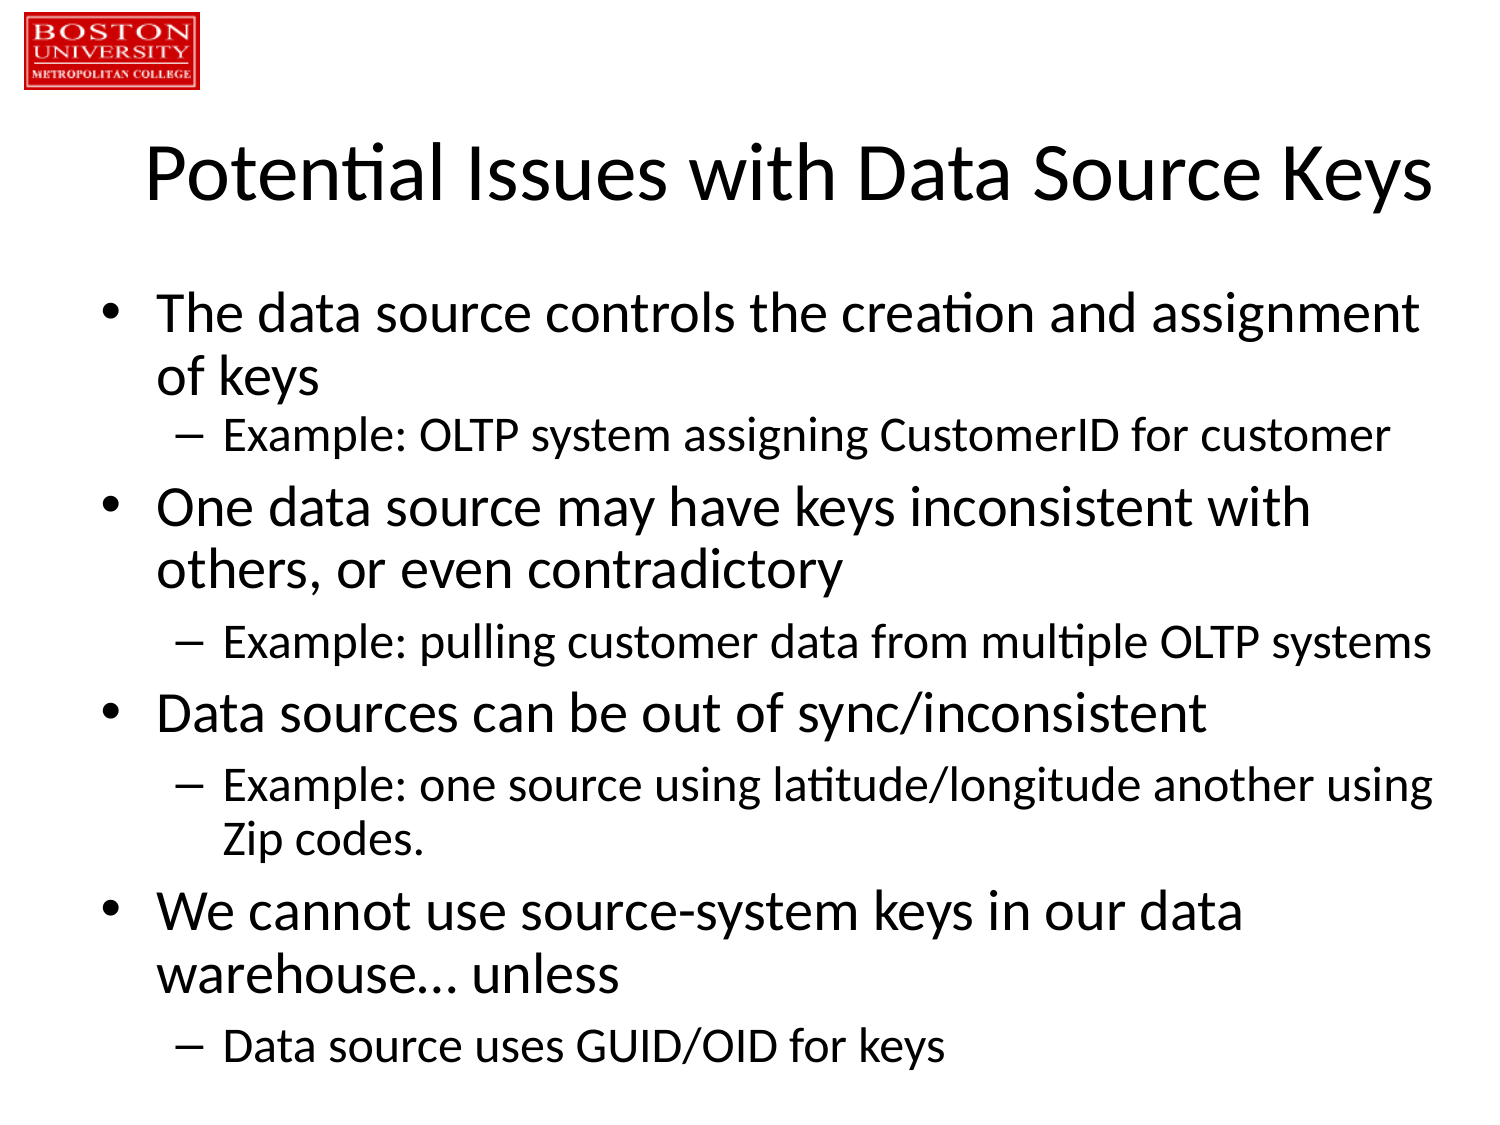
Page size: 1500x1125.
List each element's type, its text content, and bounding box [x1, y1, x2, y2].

list The data source controls the creation and assignment of keys Example: OLTP system assigning CustomerID for customer One data source may have keys inconsistent with others, or even contradictory Example: pulling customer data from multiple OLTP systems Data sources can be out of sync/inconsistent Example: one source using latitude/longitude another using Zip codes. We cannot use source-system keys in our data warehouse… unless Data source uses GUID/OID for keys [85, 275, 1468, 1063]
picture [24, 12, 201, 90]
title Potential Issues with Data Source Keys [112, 35, 1468, 225]
